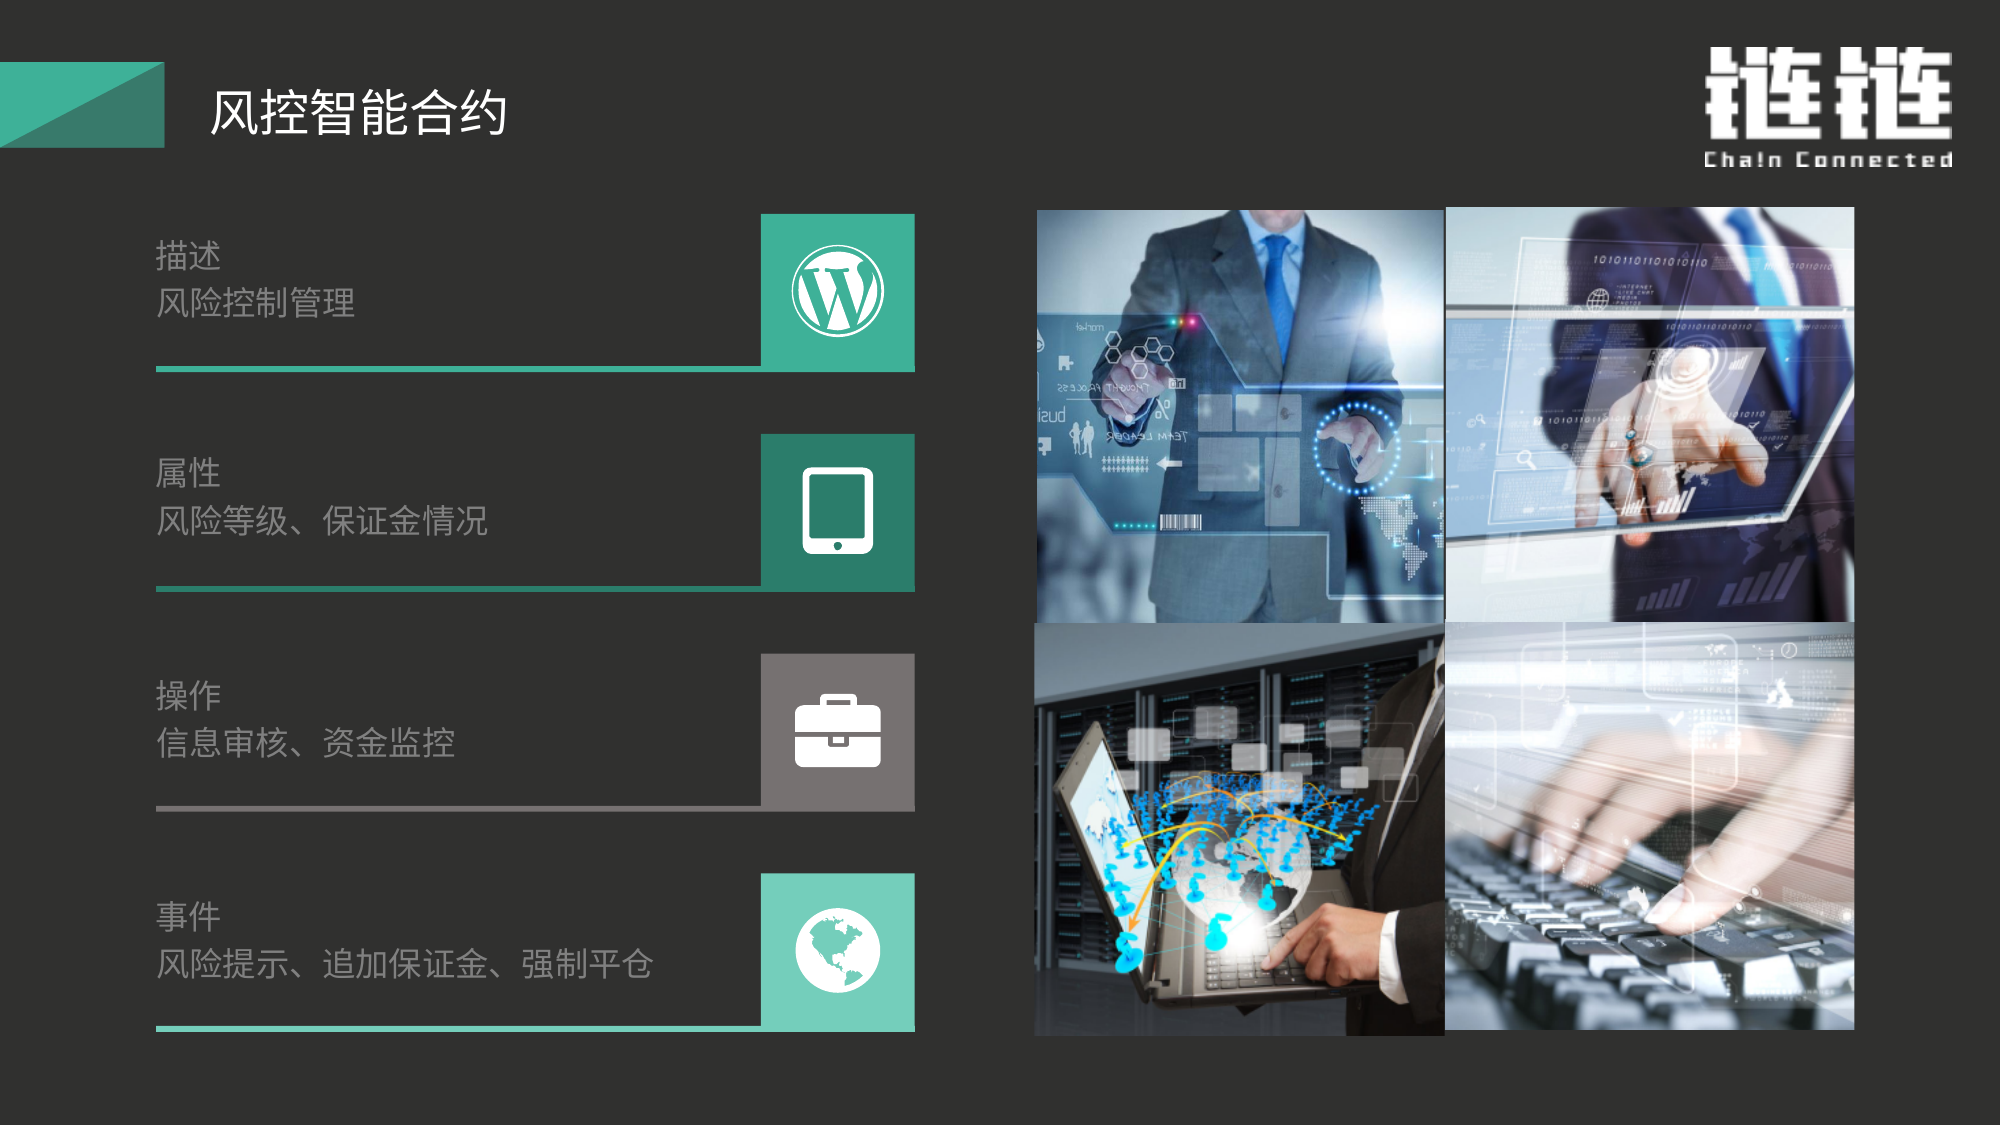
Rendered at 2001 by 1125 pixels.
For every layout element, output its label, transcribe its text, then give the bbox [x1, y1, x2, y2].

text_box 属性 [155, 452, 386, 493]
text_box [156, 805, 915, 812]
text_box 风险控制管理 [156, 282, 557, 323]
text_box [760, 213, 915, 368]
text_box [760, 873, 915, 1028]
text_box [795, 736, 881, 768]
text_box [795, 908, 881, 993]
text_box [791, 244, 885, 338]
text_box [0, 61, 165, 148]
text_box 描述 [155, 235, 386, 276]
text_box 风险等级、保证金情况 [156, 499, 634, 540]
text_box [760, 653, 915, 808]
text_box 信息审核、资金监控 [156, 722, 653, 763]
text_box 事件 [155, 895, 386, 936]
picture [1034, 207, 1855, 1037]
text_box [156, 1025, 915, 1032]
text_box [802, 467, 874, 554]
text_box 操作 [155, 675, 386, 716]
picture [1704, 47, 1952, 167]
text_box [795, 693, 881, 732]
text_box 风控智能合约 [194, 74, 525, 150]
text_box [156, 366, 915, 373]
text_box [156, 586, 915, 592]
text_box 风险提示、追加保证金、强制平仓 [156, 942, 706, 983]
text_box [760, 433, 915, 588]
